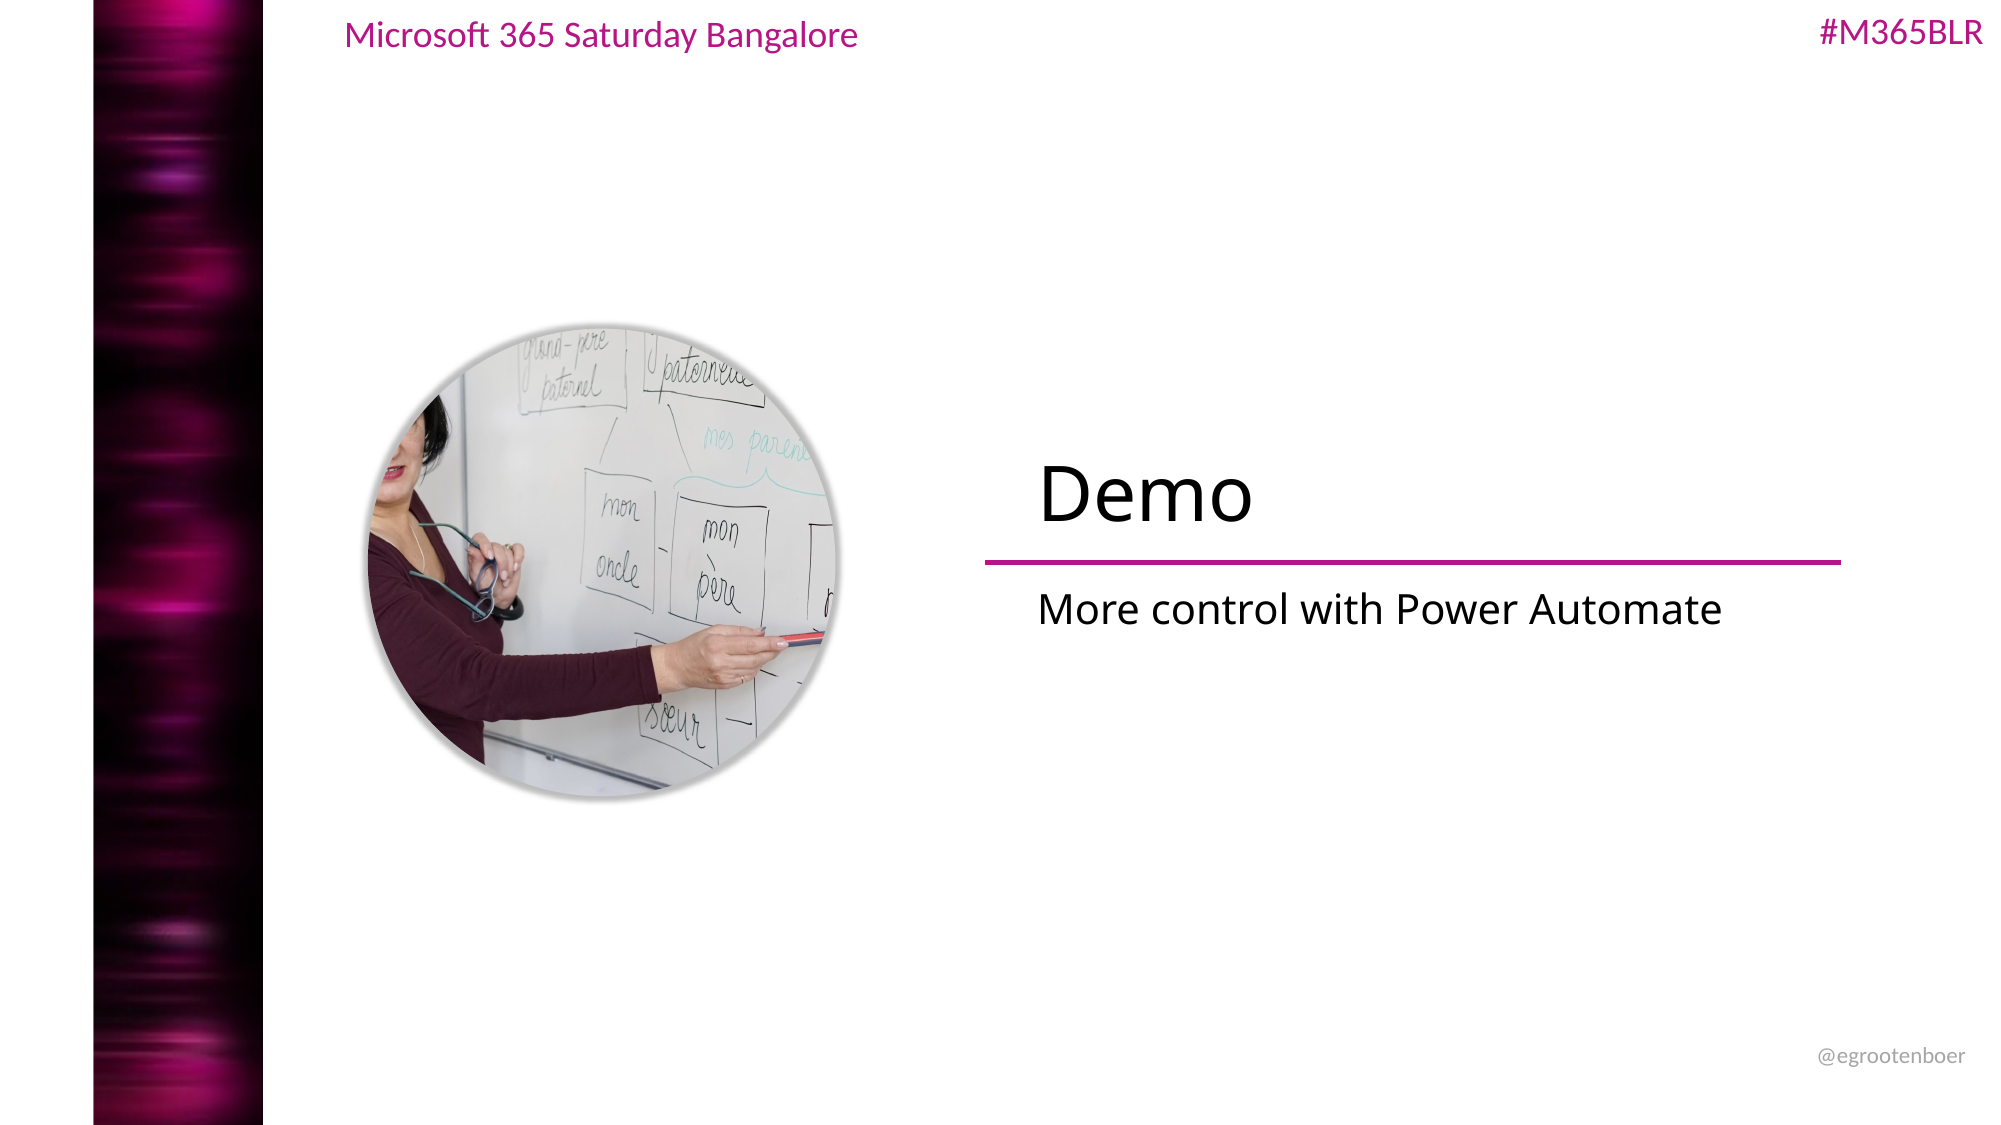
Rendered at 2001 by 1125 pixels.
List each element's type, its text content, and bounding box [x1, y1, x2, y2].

picture [94, 0, 263, 1125]
list More control with Power Automate [1022, 581, 1760, 709]
picture [367, 328, 836, 797]
title Demo [1022, 446, 1760, 546]
